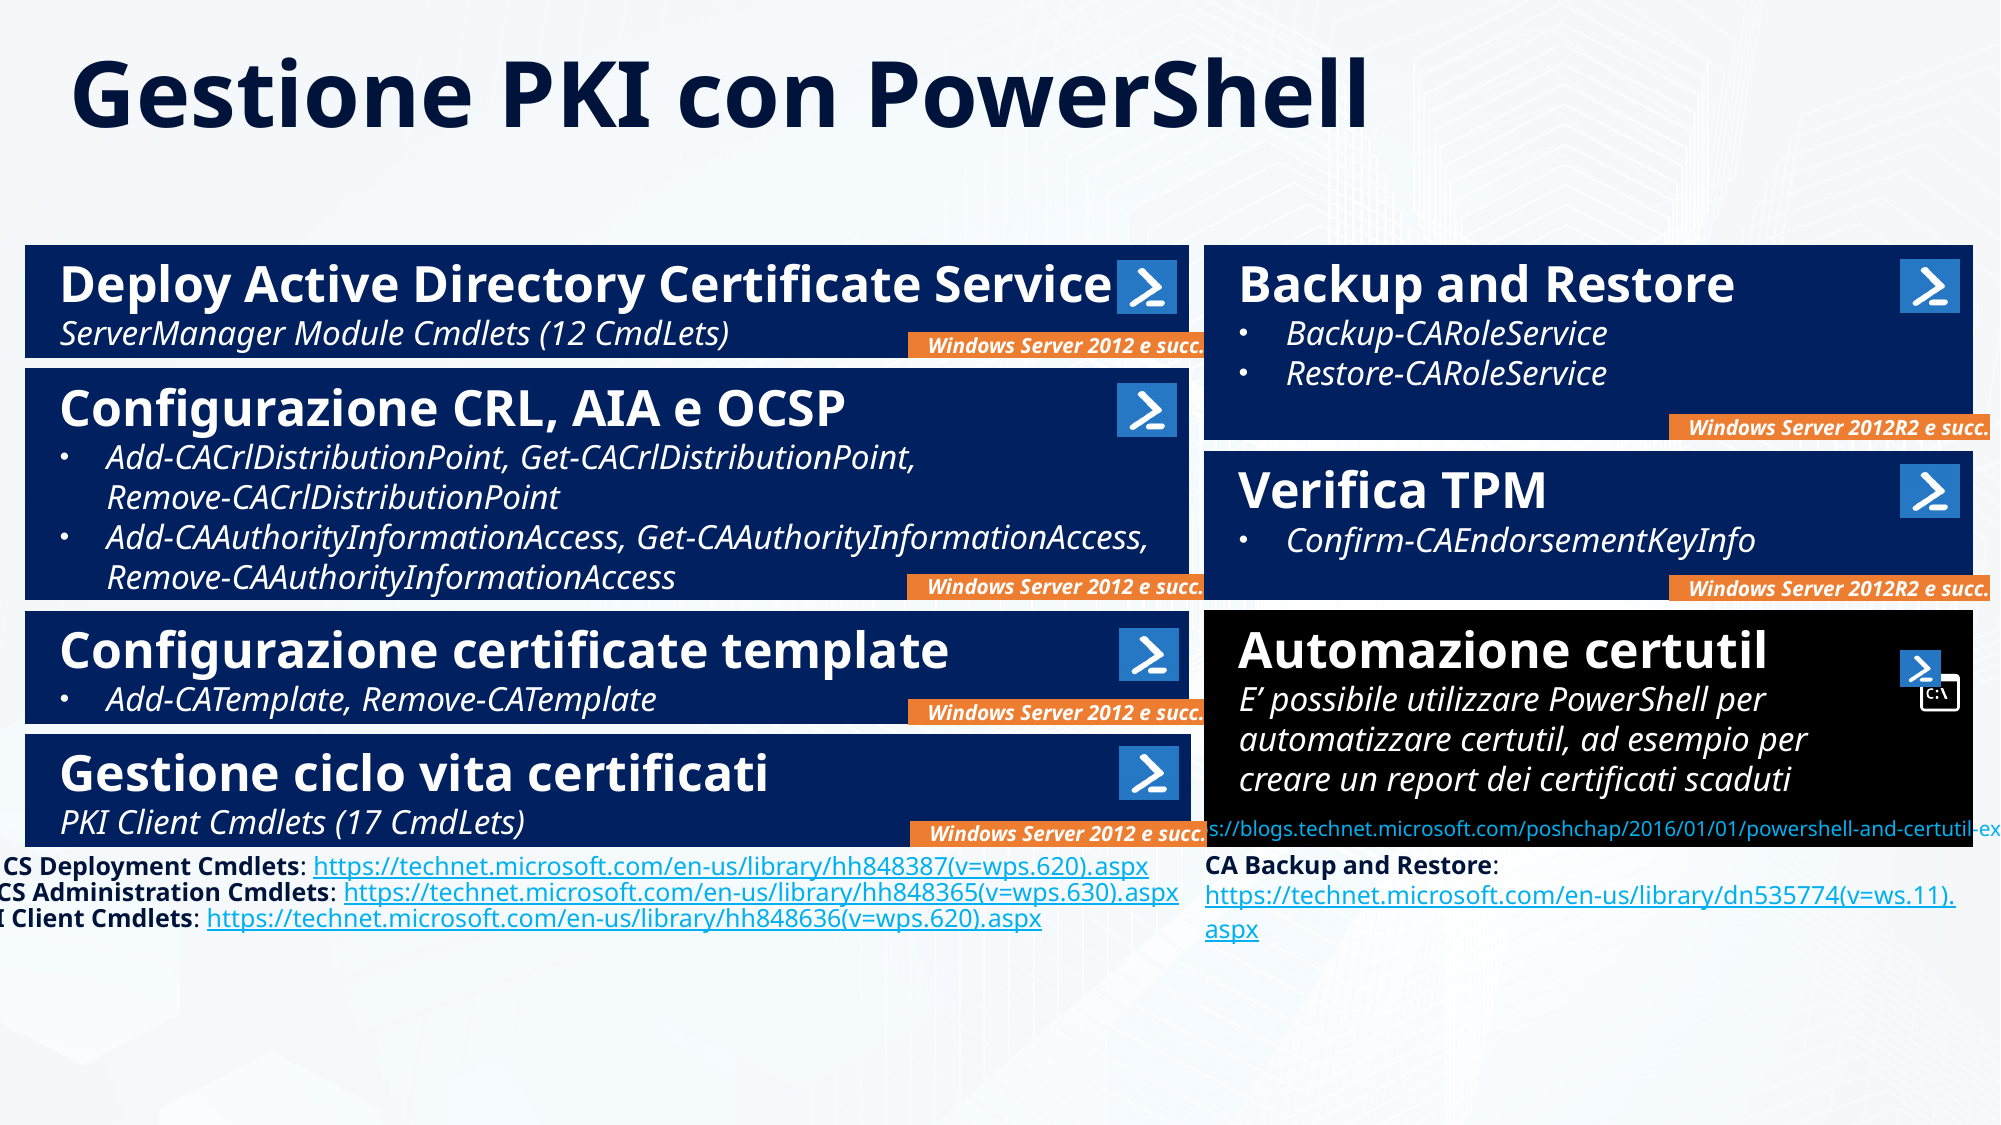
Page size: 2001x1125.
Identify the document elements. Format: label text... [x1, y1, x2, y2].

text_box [25, 245, 1189, 358]
title Gestione PKI con PowerShell [55, 29, 1945, 166]
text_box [25, 734, 1191, 847]
text_box PKI Client Cmdlets: https://technet.microsoft.com/en-us/library/hh848636(v=wps.620).aspx [0, 902, 1043, 937]
text_box CA Backup and Restore: https://technet.microsoft.com/en-us/library/dn535774(v=ws.11).aspx [1204, 849, 1973, 948]
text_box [25, 611, 1189, 725]
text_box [1204, 611, 1976, 847]
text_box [25, 368, 1189, 600]
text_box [1204, 245, 1973, 441]
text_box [1204, 451, 1973, 601]
text_box AD CS Deployment Cmdlets: https://technet.microsoft.com/en-us/library/hh848387(v=wps.620).aspx [0, 849, 1149, 884]
text_box AD CS Administration Cmdlets: https://technet.microsoft.com/en-us/library/hh848365(v=wps.630).aspx [0, 876, 1179, 911]
